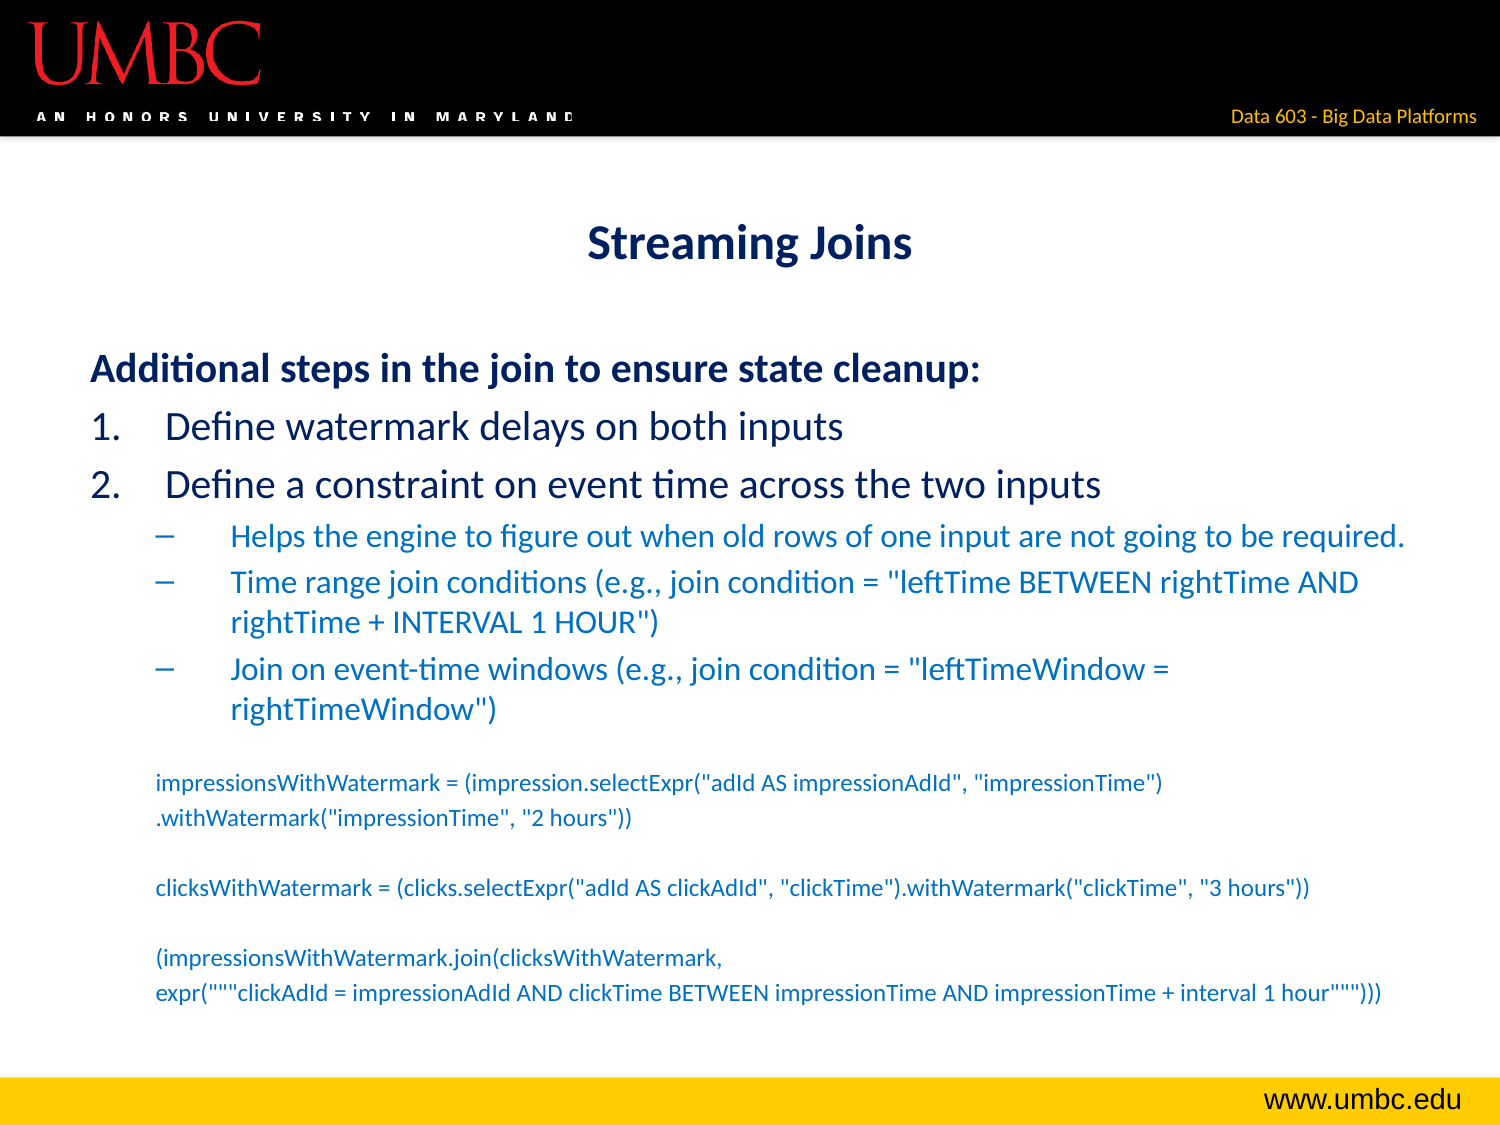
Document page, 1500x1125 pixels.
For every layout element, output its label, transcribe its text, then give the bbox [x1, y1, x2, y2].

title Streaming Joins [75, 145, 1425, 333]
list Additional steps in the join to ensure state cleanup: Define watermark delays on both inputs Define a constraint on event time across the two inputs Helps the engine to figure out when old rows of one input are not going to be required. Time range join conditions (e.g., join condition = "leftTime BETWEEN rightTime AND rightTime + INTERVAL 1 HOUR") Join on event-time windows (e.g., join condition = "leftTimeWindow = rightTimeWindow") impressionsWithWatermark = (impression.selectExpr("adId AS impressionAdId", "impressionTime") .withWatermark("impressionTime", "2 hours")) clicksWithWatermark = (clicks.selectExpr("adId AS clickAdId", "clickTime").withWatermark("clickTime", "3 hours")) (impressionsWithWatermark.join(clicksWithWatermark, expr("""clickAdId = impressionAdId AND clickTime BETWEEN impressionTime AND impressionTime + interval 1 hour"""))) [75, 333, 1425, 936]
